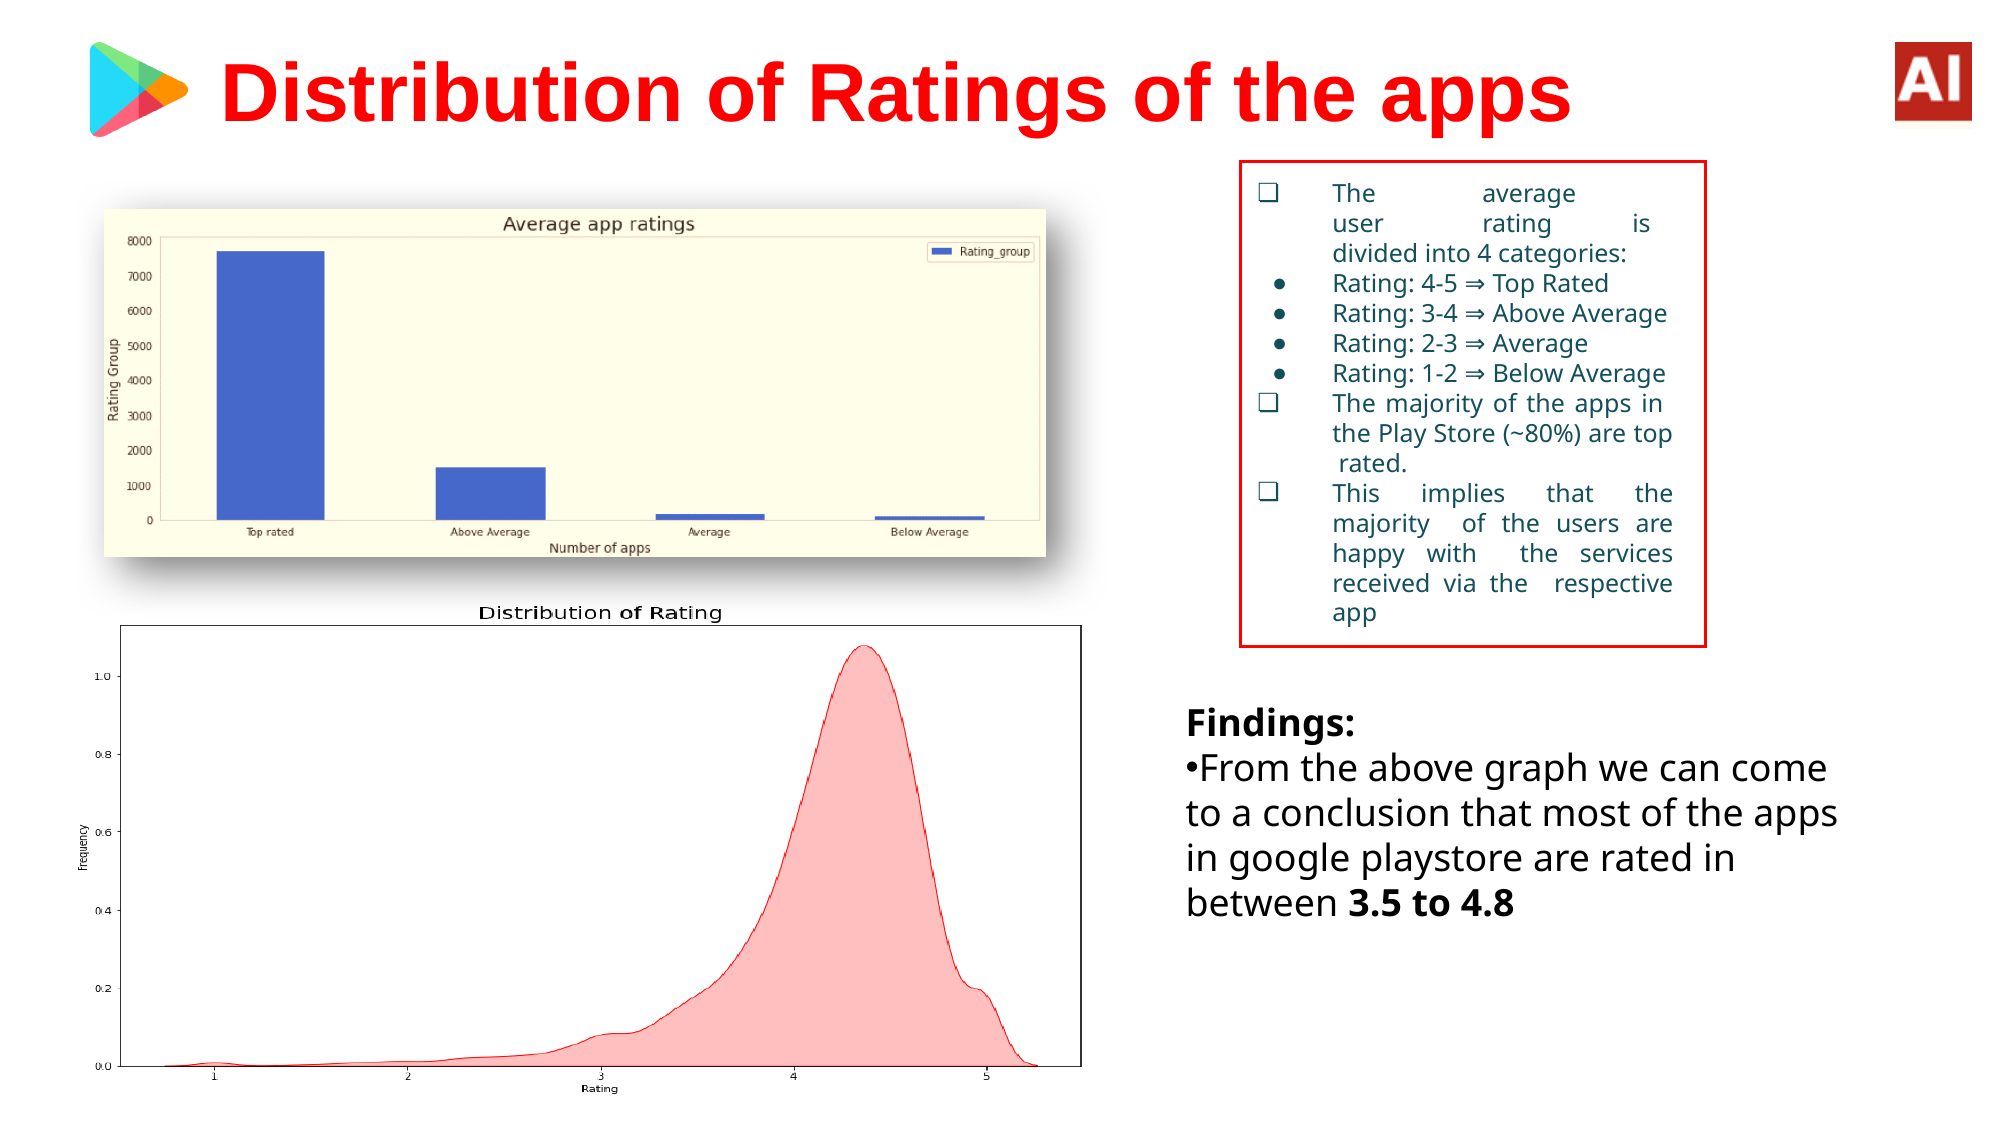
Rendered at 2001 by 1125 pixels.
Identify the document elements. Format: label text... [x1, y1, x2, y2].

text_box [83, 42, 194, 137]
picture [1894, 42, 1972, 130]
title Distribution of Ratings of the apps [205, 42, 1646, 147]
picture [104, 209, 1046, 557]
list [70, 599, 1089, 1100]
text_box Findings: From the above graph we can come to a conclusion that most of the apps in google playstore are rated in between 3.5 to 4.8 [1170, 691, 1876, 932]
text_box [1240, 161, 1706, 647]
